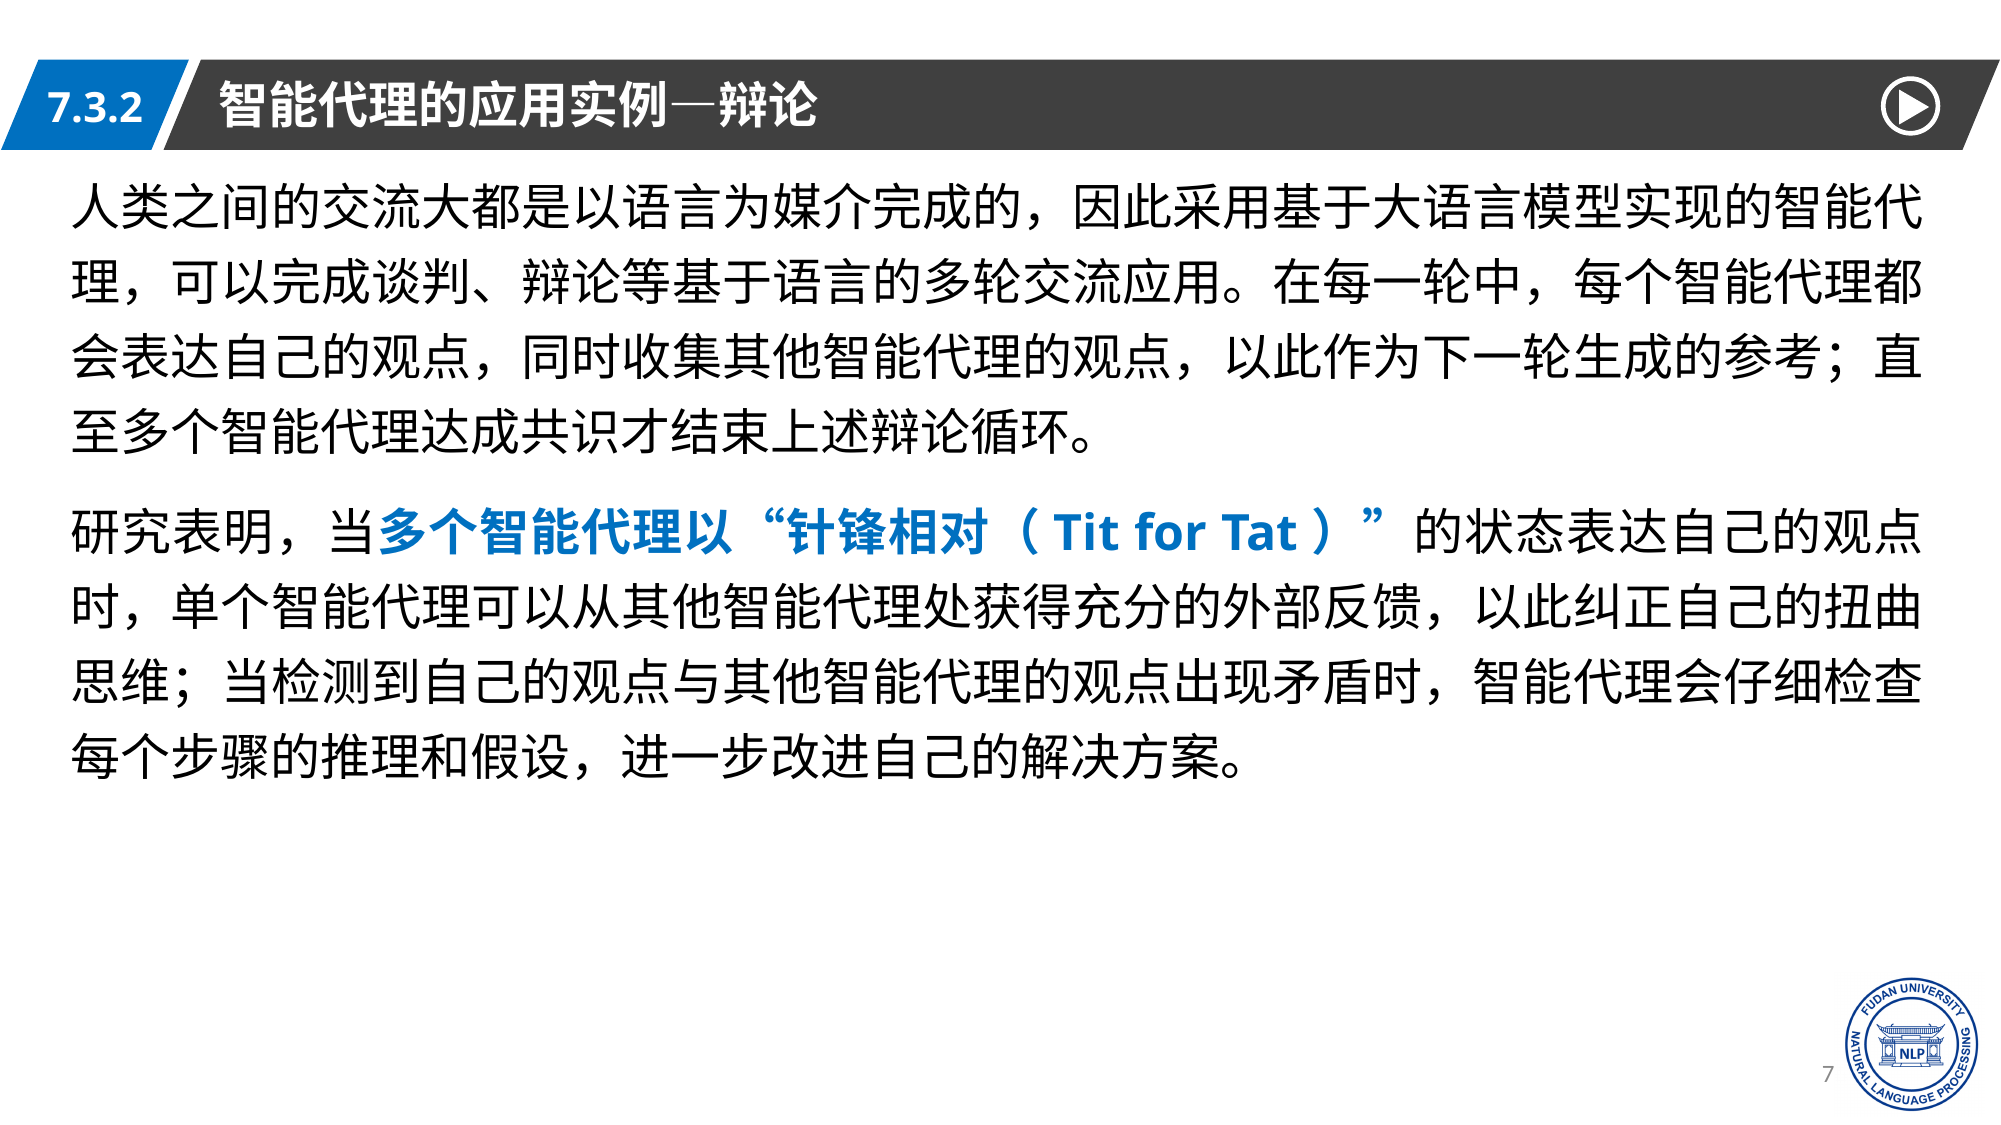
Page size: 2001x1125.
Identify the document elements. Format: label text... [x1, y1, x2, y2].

text_box 人类之间的交流大都是以语言为媒介完成的，因此采用基于大语言模型实现的智能代理，可以完成谈判、辩论等基于语言的多轮交流应用。在每一轮中，每个智能代理都会表达自己的观点，同时收集其他智能代理的观点，以此作为下一轮生成的参考；直至多个智能代理达成共识才结束上述辩论循环。 研究表明，当多个智能代理以“针锋相对（Tit for Tat）”的状态表达自己的观点时，单个智能代理可以从其他智能代理处获得充分的外部反馈，以此纠正自己的扭曲思维；当检测到自己的观点与其他智能代理的观点出现矛盾时，智能代理会仔细检查每个步骤的推理和假设，进一步改进自己的解决方案。 [55, 153, 1939, 793]
text_box [1, 89, 157, 150]
slide_number 76 [1412, 1042, 1863, 1103]
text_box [1883, 78, 1939, 134]
text_box [163, 59, 2000, 150]
text_box 7.3.2 [26, 73, 164, 138]
picture [1834, 972, 1985, 1117]
text_box 智能代理的应用实例—辩论 [203, 66, 834, 142]
text_box [32, 59, 189, 120]
